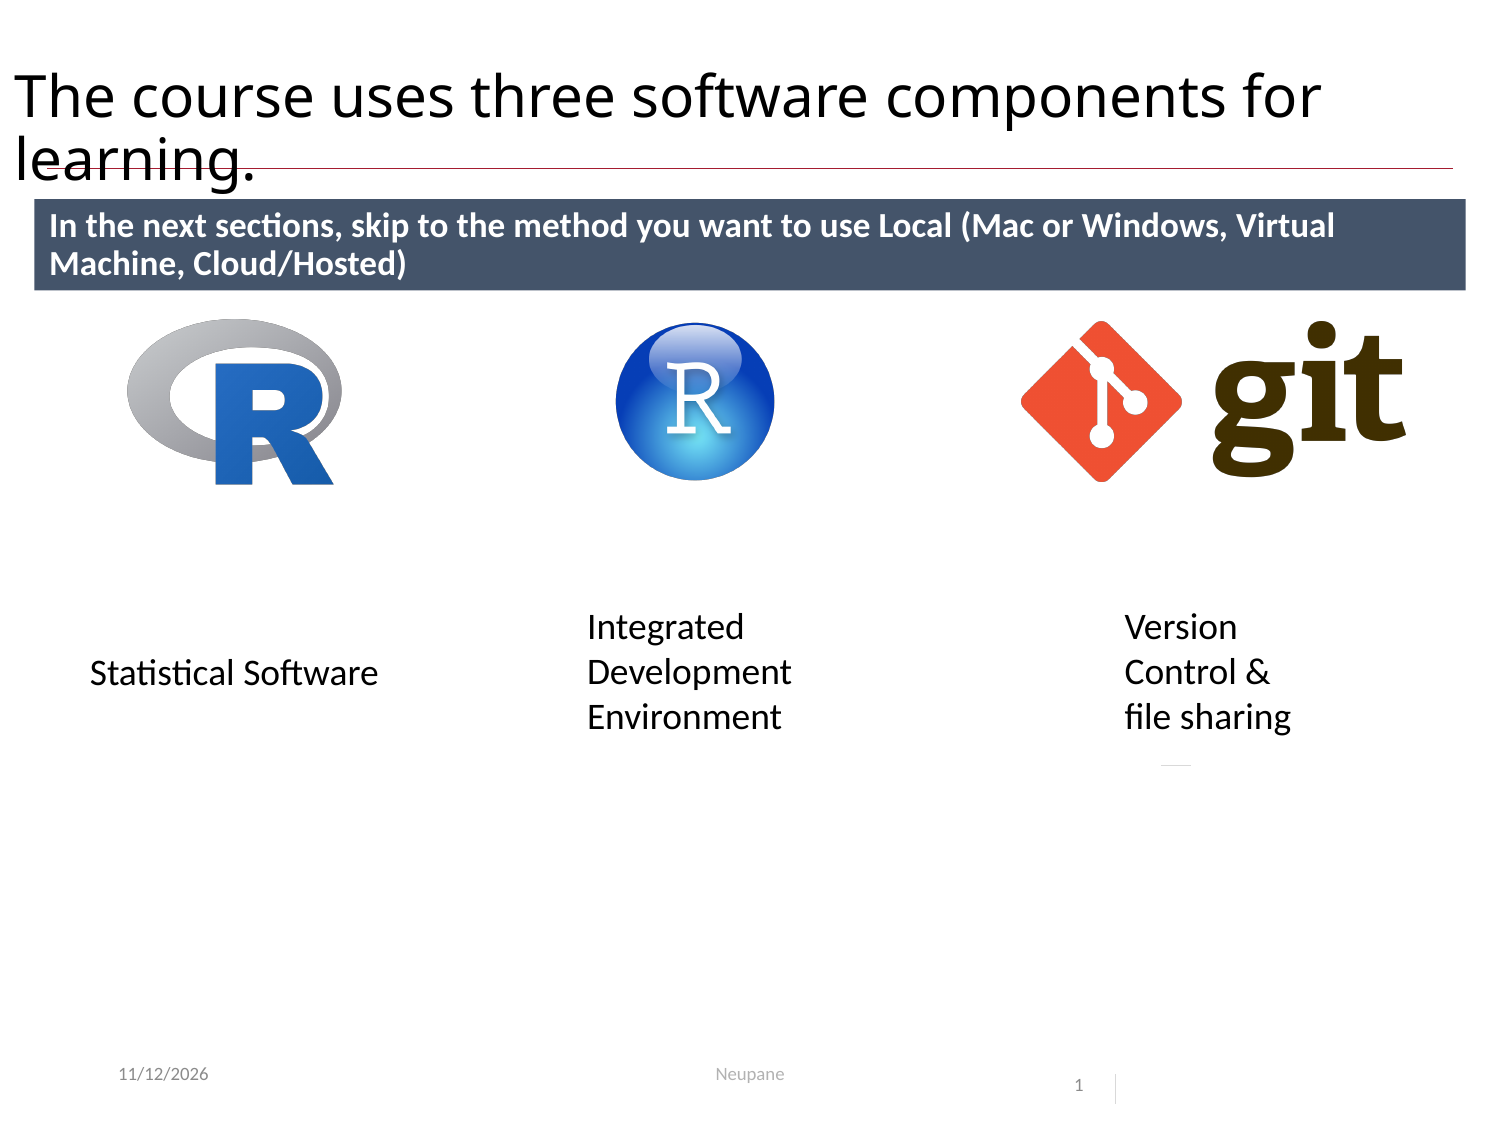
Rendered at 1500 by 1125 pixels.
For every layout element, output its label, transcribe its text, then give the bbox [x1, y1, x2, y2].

slide_number 1 [1059, 1042, 1200, 1103]
title The course uses three software components for learning. [0, 59, 1500, 157]
text_box Integrated Development Environment [572, 594, 818, 745]
text_box In the next sections, skip to the method you want to use Local (Mac or Windows, Virtual Machine, Cloud/Hosted) [34, 199, 1466, 291]
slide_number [103, 1042, 441, 1103]
picture [615, 322, 775, 481]
text_box Statistical Software [75, 640, 395, 700]
picture [127, 318, 343, 485]
text_box Version Control & file sharing [1109, 594, 1318, 745]
footer Neupane [496, 1042, 1004, 1103]
picture [1021, 321, 1406, 482]
